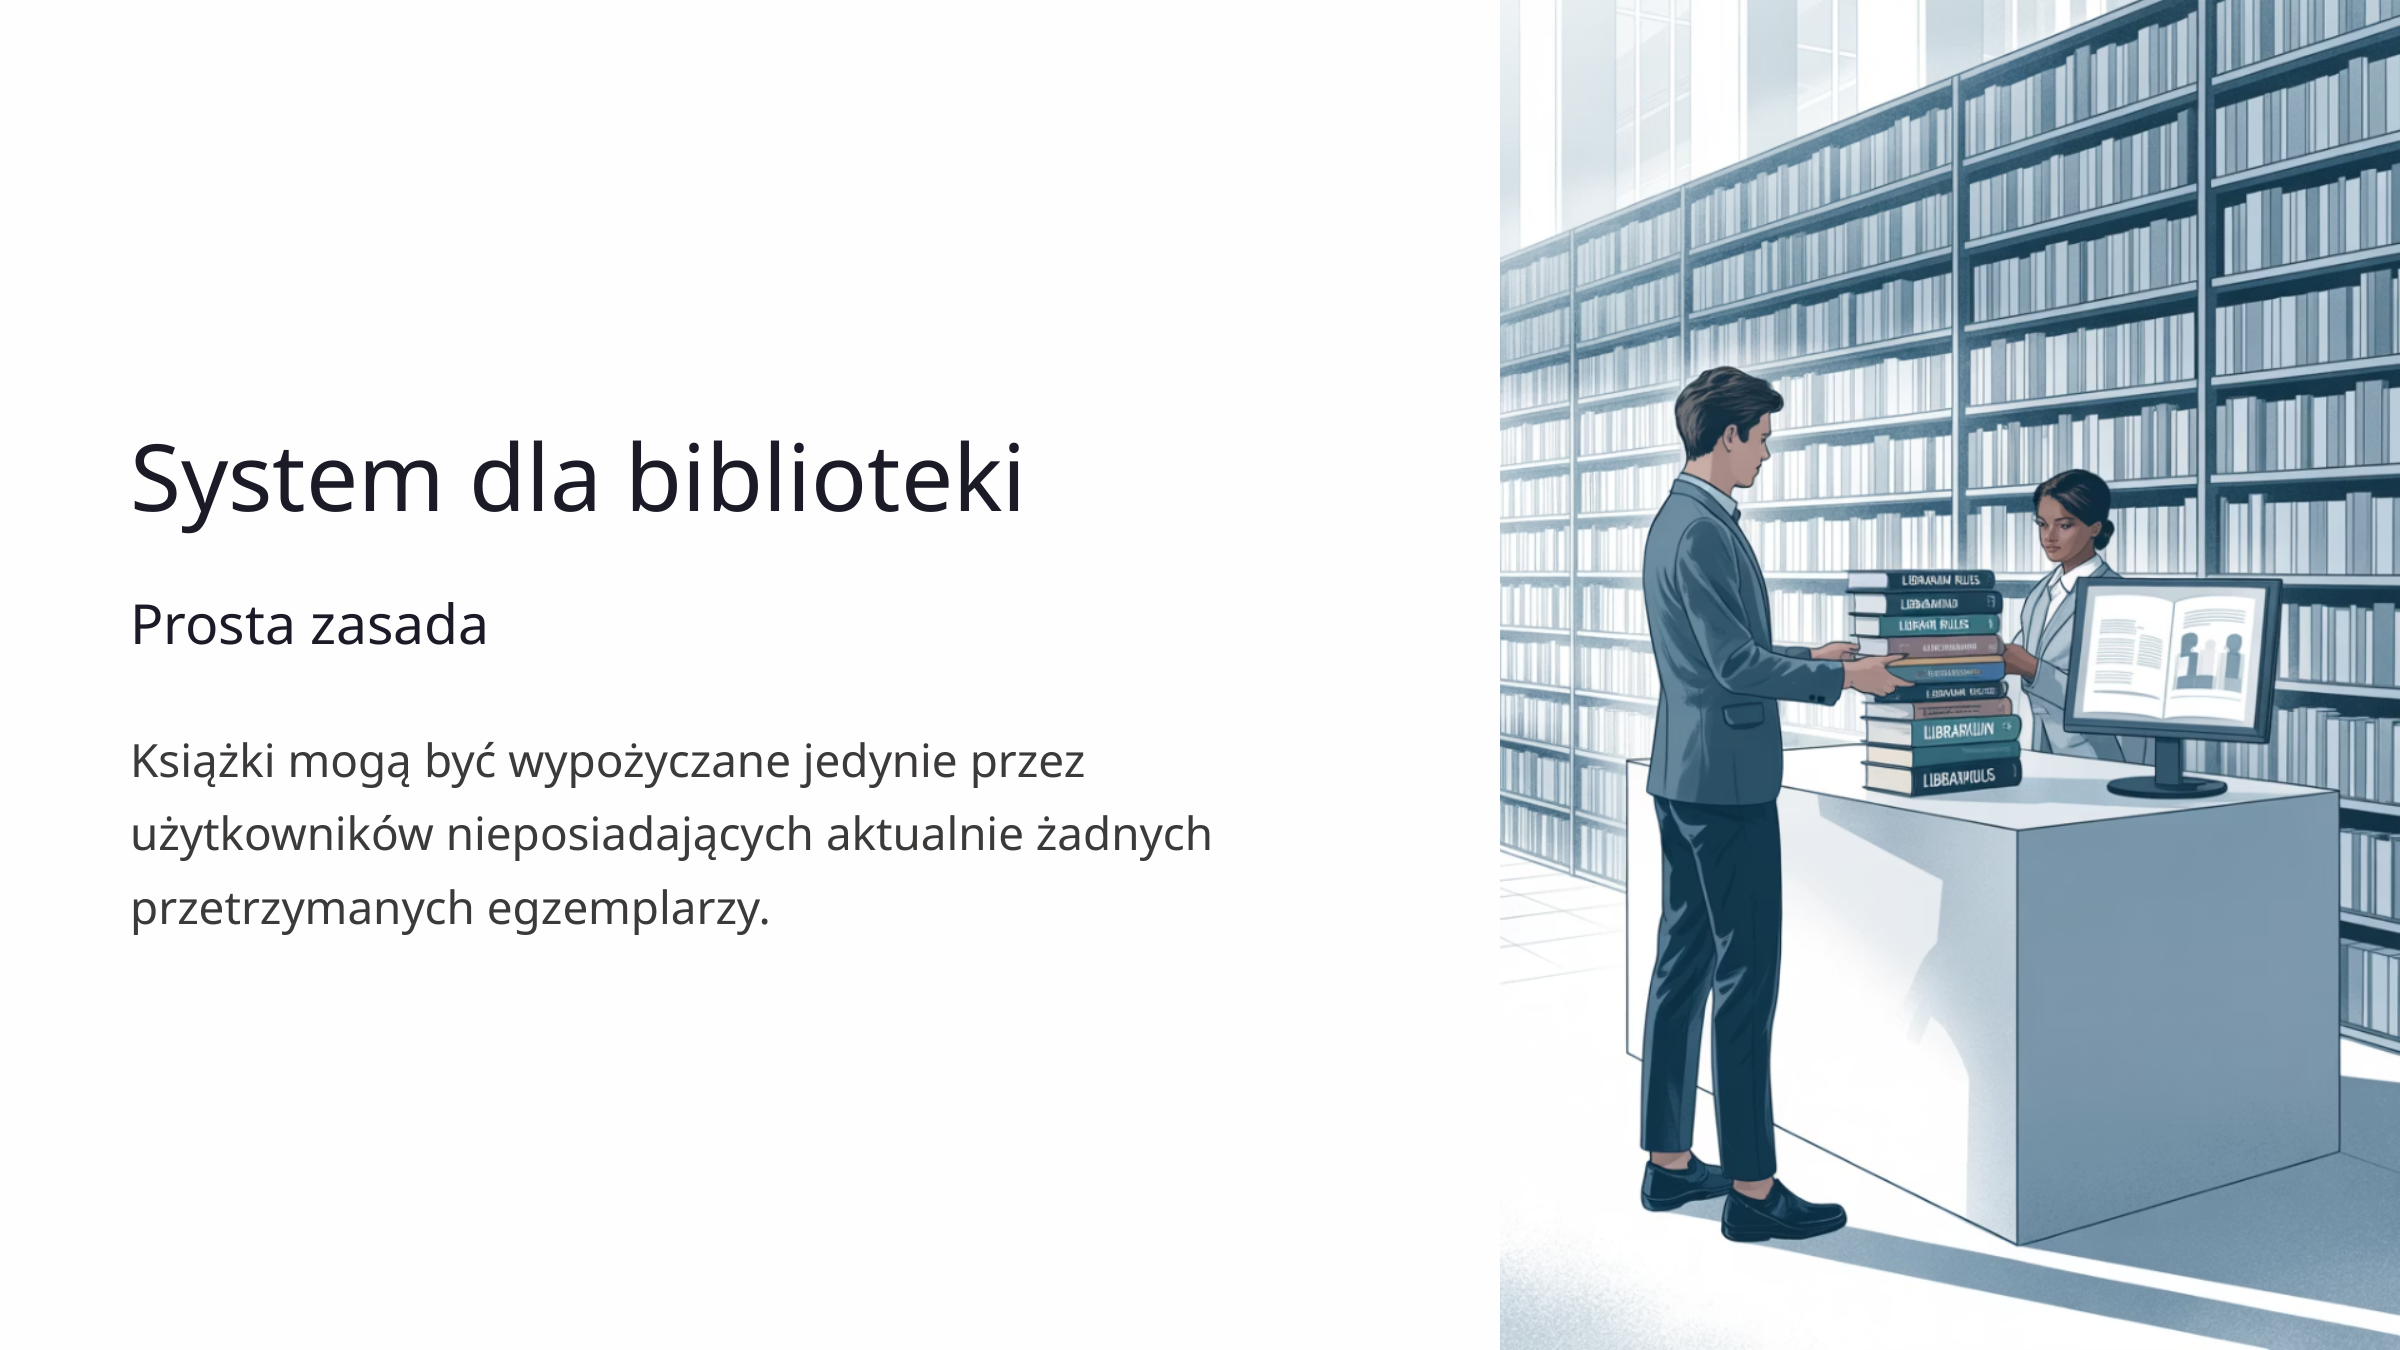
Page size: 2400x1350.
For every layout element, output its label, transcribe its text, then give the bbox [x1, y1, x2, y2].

text_box Książki mogą być wypożyczane jedynie przez użytkowników nieposiadających aktualnie żadnych przetrzymanych egzemplarzy. [130, 712, 1370, 936]
text_box System dla biblioteki [130, 414, 1061, 531]
text_box Prosta zasada [130, 586, 689, 657]
picture [1499, 0, 2400, 1350]
